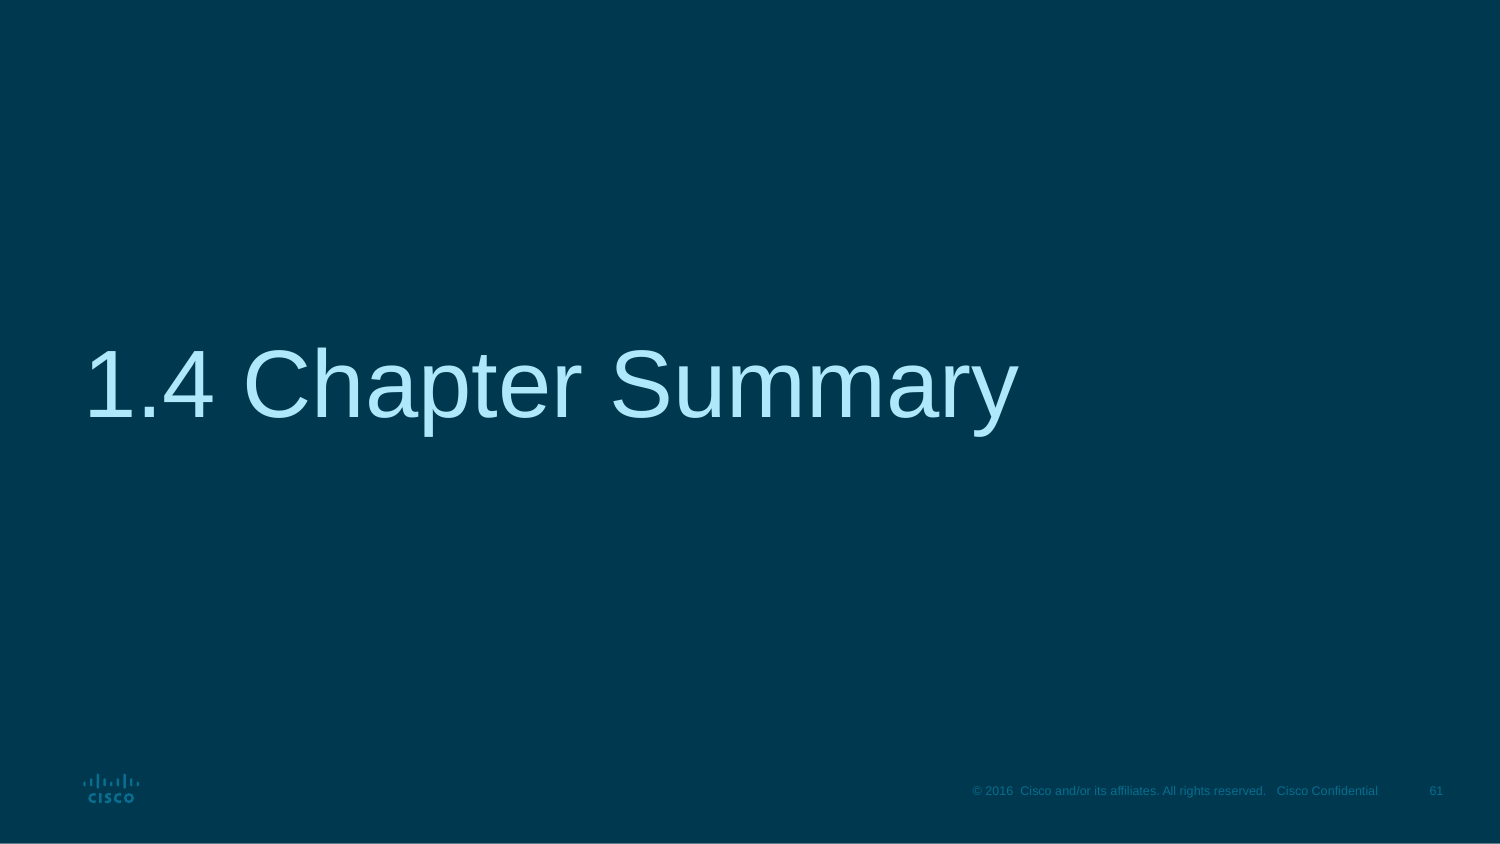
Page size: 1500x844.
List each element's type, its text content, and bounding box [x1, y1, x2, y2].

title 1.4 Chapter Summary [68, 150, 1315, 446]
